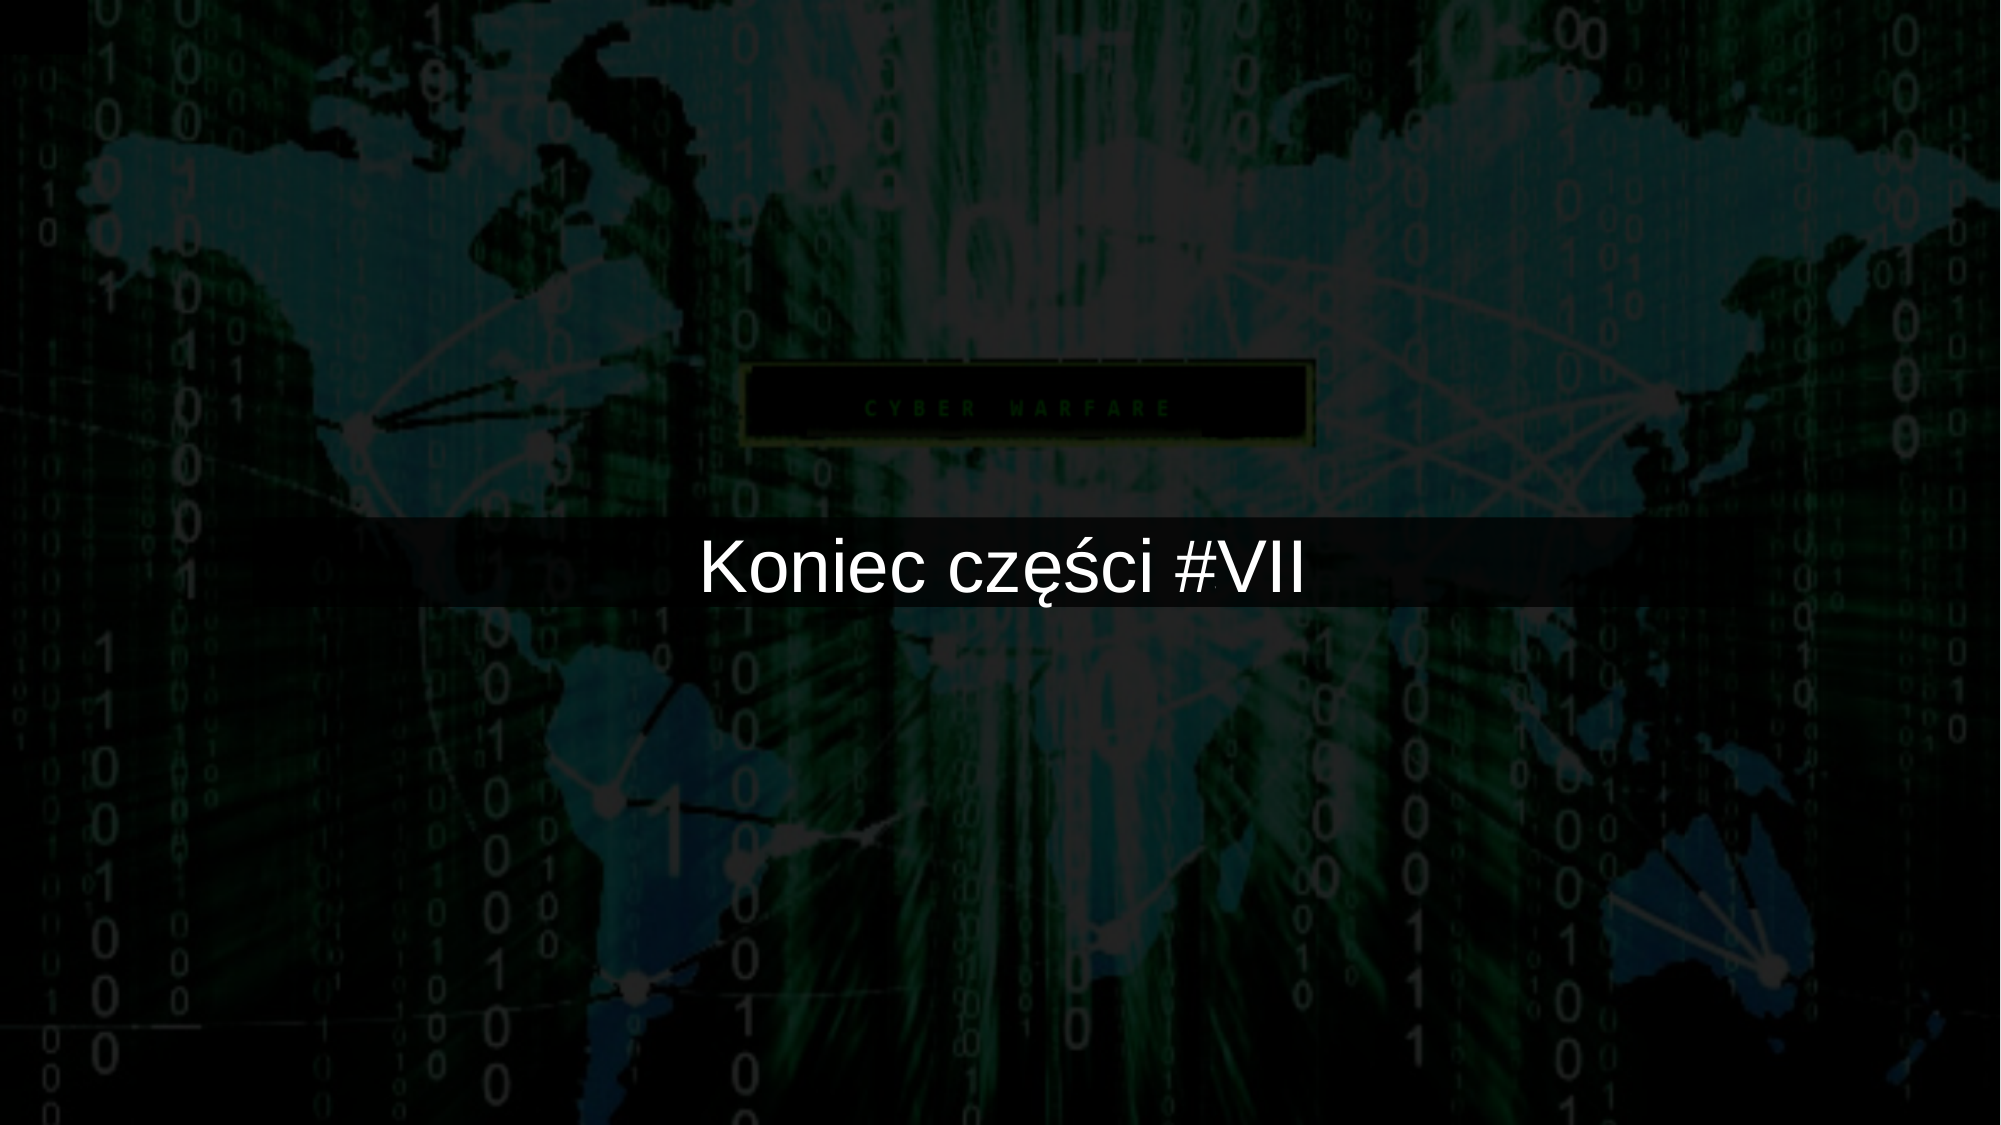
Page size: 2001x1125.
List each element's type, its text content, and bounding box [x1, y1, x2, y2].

picture [0, 0, 2001, 1125]
text_box ' [1213, 584, 1218, 595]
text_box Koniec części #VII [252, 517, 1754, 607]
